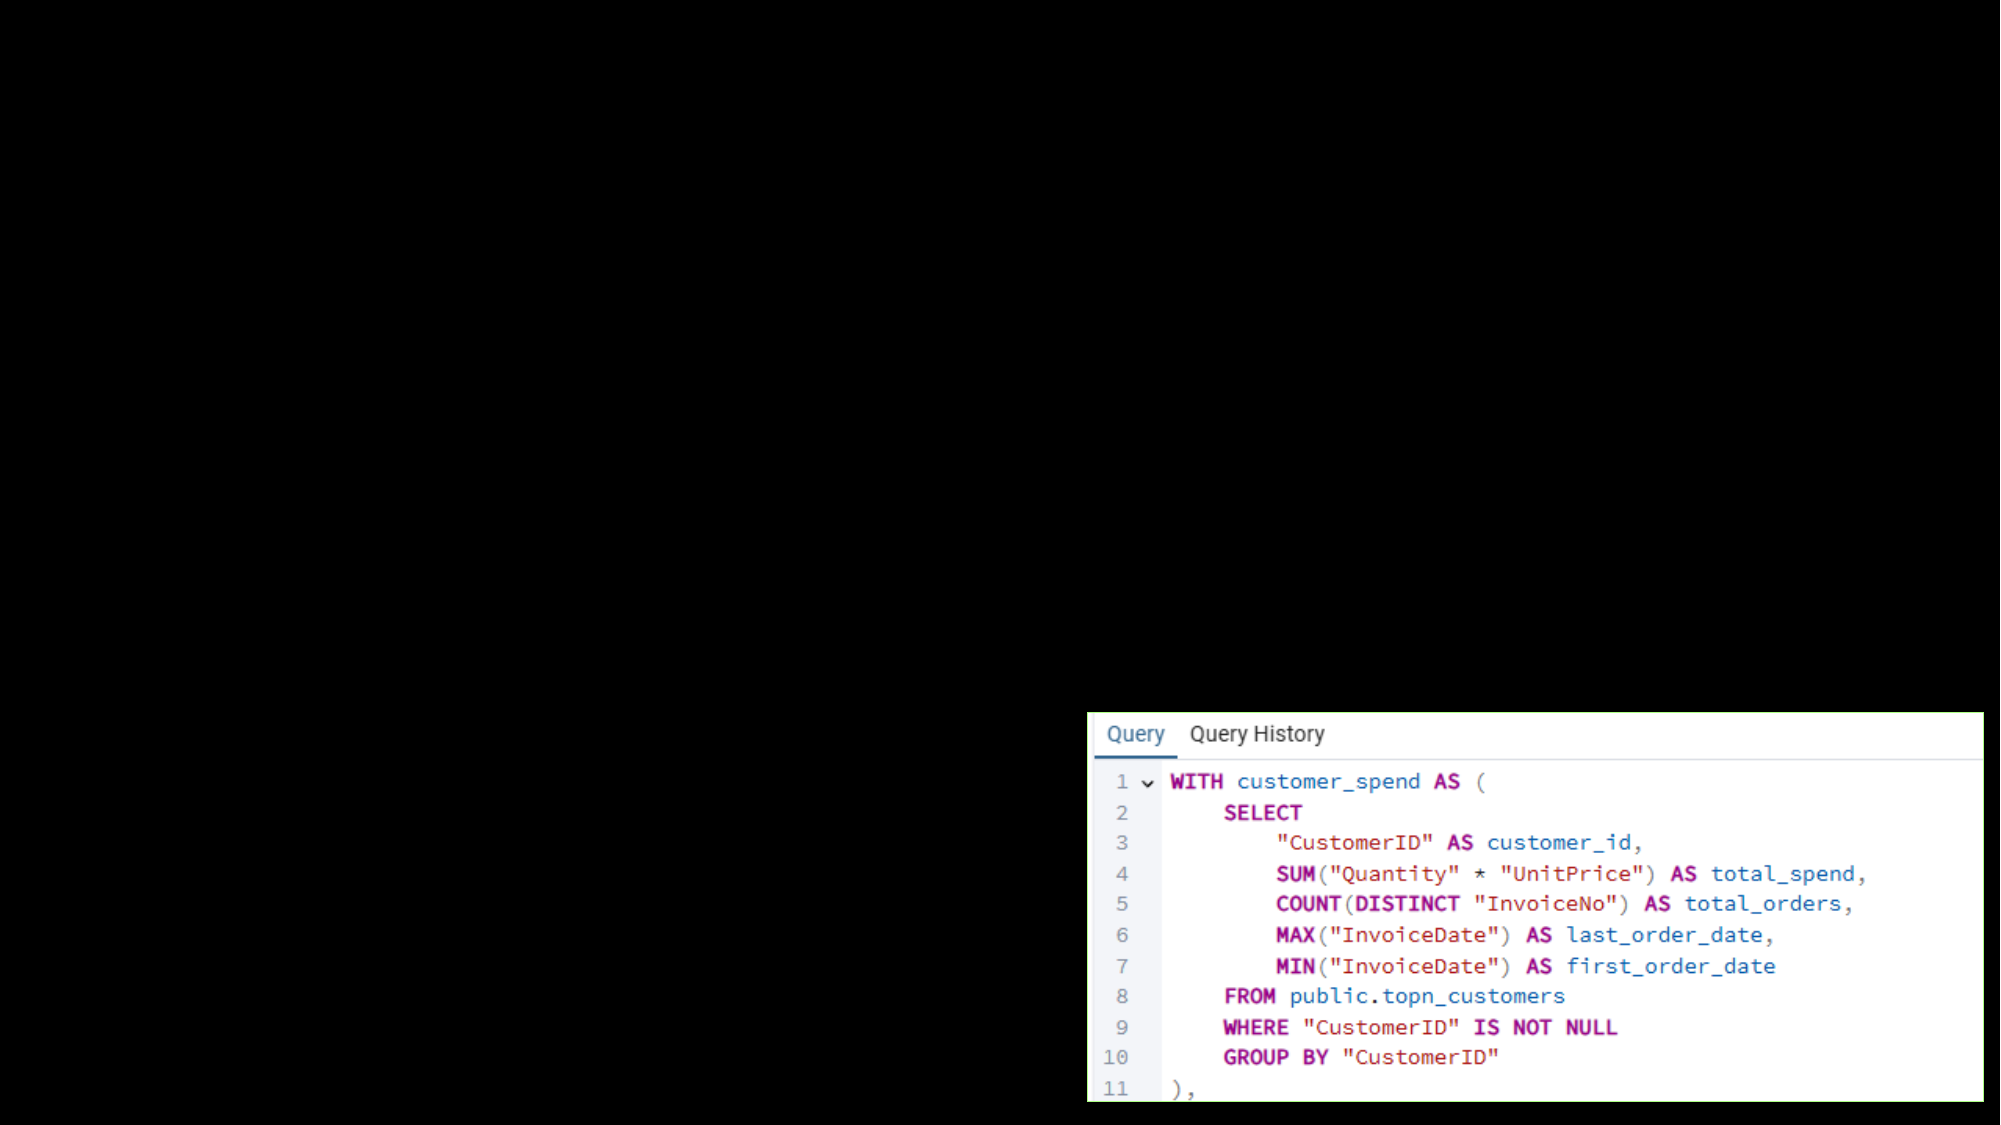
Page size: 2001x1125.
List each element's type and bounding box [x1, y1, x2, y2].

picture [1087, 712, 1984, 1102]
